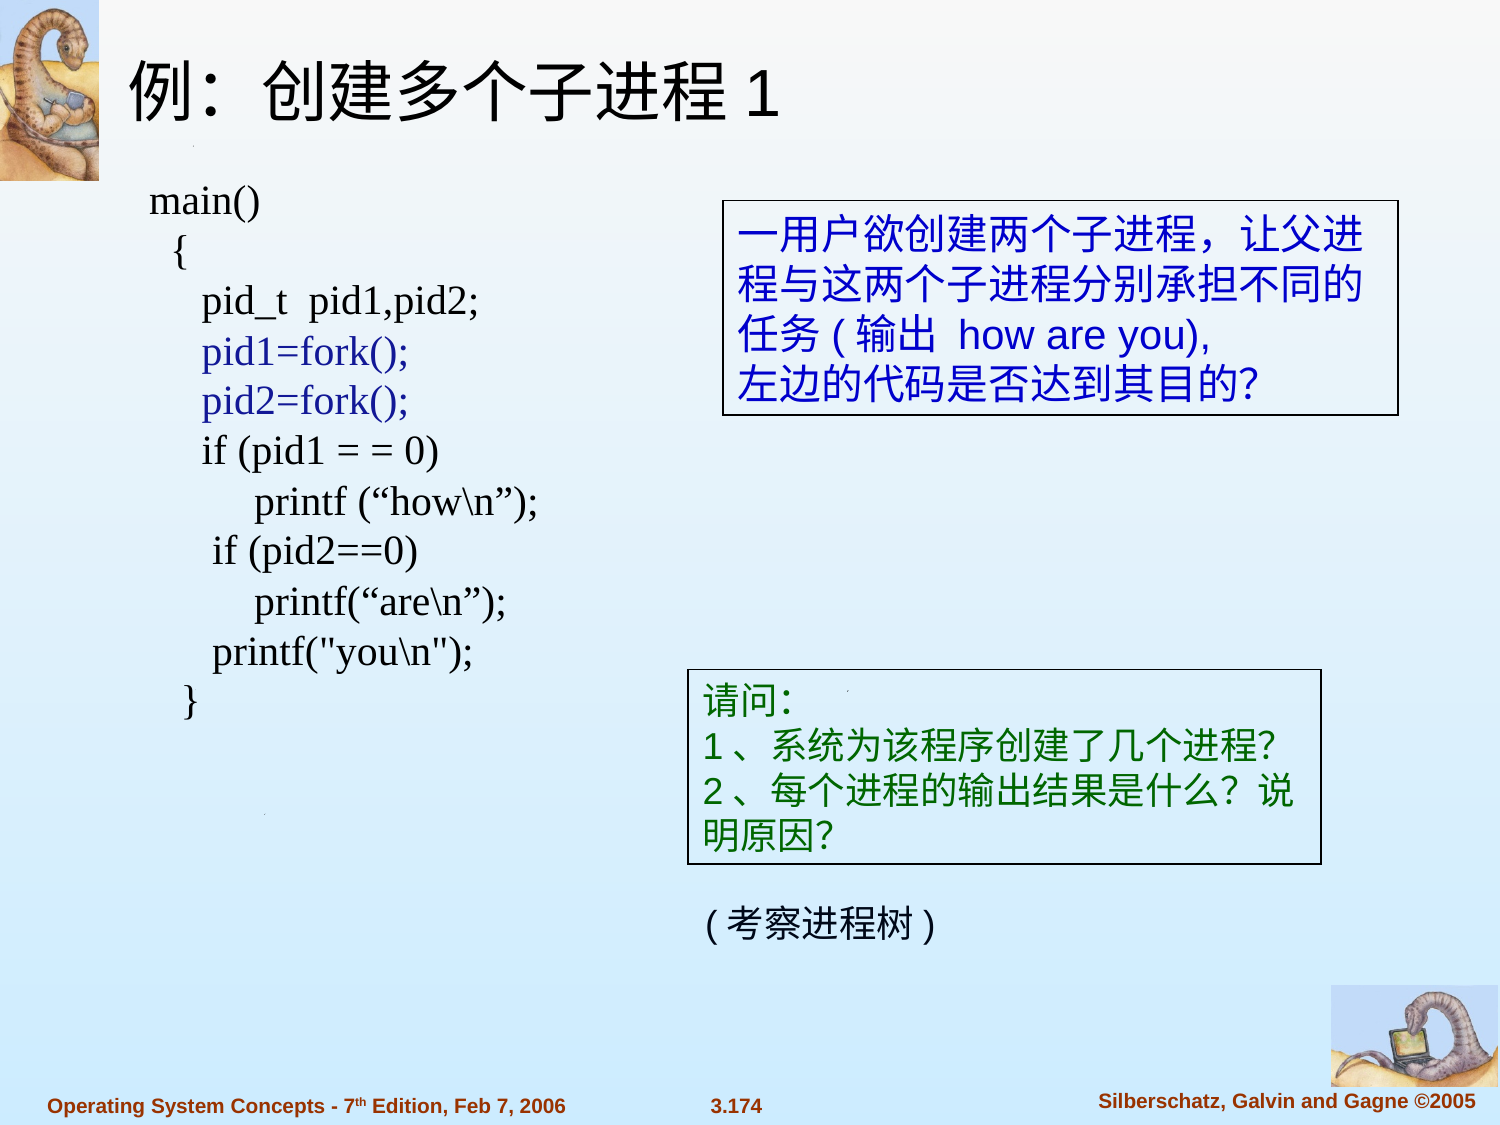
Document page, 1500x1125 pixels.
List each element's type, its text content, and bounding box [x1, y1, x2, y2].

picture [0, 0, 99, 181]
title 例：创建多个子进程1 [112, 37, 1438, 138]
text_box 一用户欲创建两个子进程，让父进程与这两个子进程分别承担不同的任务(输出 how are you), 左边的代码是否达到其目的？ [723, 200, 1399, 416]
text_box (考察进程树) [690, 892, 951, 953]
picture [1331, 985, 1498, 1087]
text_box 请问： 1、系统为该程序创建了几个进程？ 2、每个进程的输出结果是什么？说明原因？ [687, 669, 1322, 865]
list main() { pid_t pid1,pid2; pid1=fork(); pid2=fork(); if (pid1 = = 0) printf (“how\n”); if (pid2==0) printf(“are\n”); printf("you\n"); } [134, 165, 626, 755]
